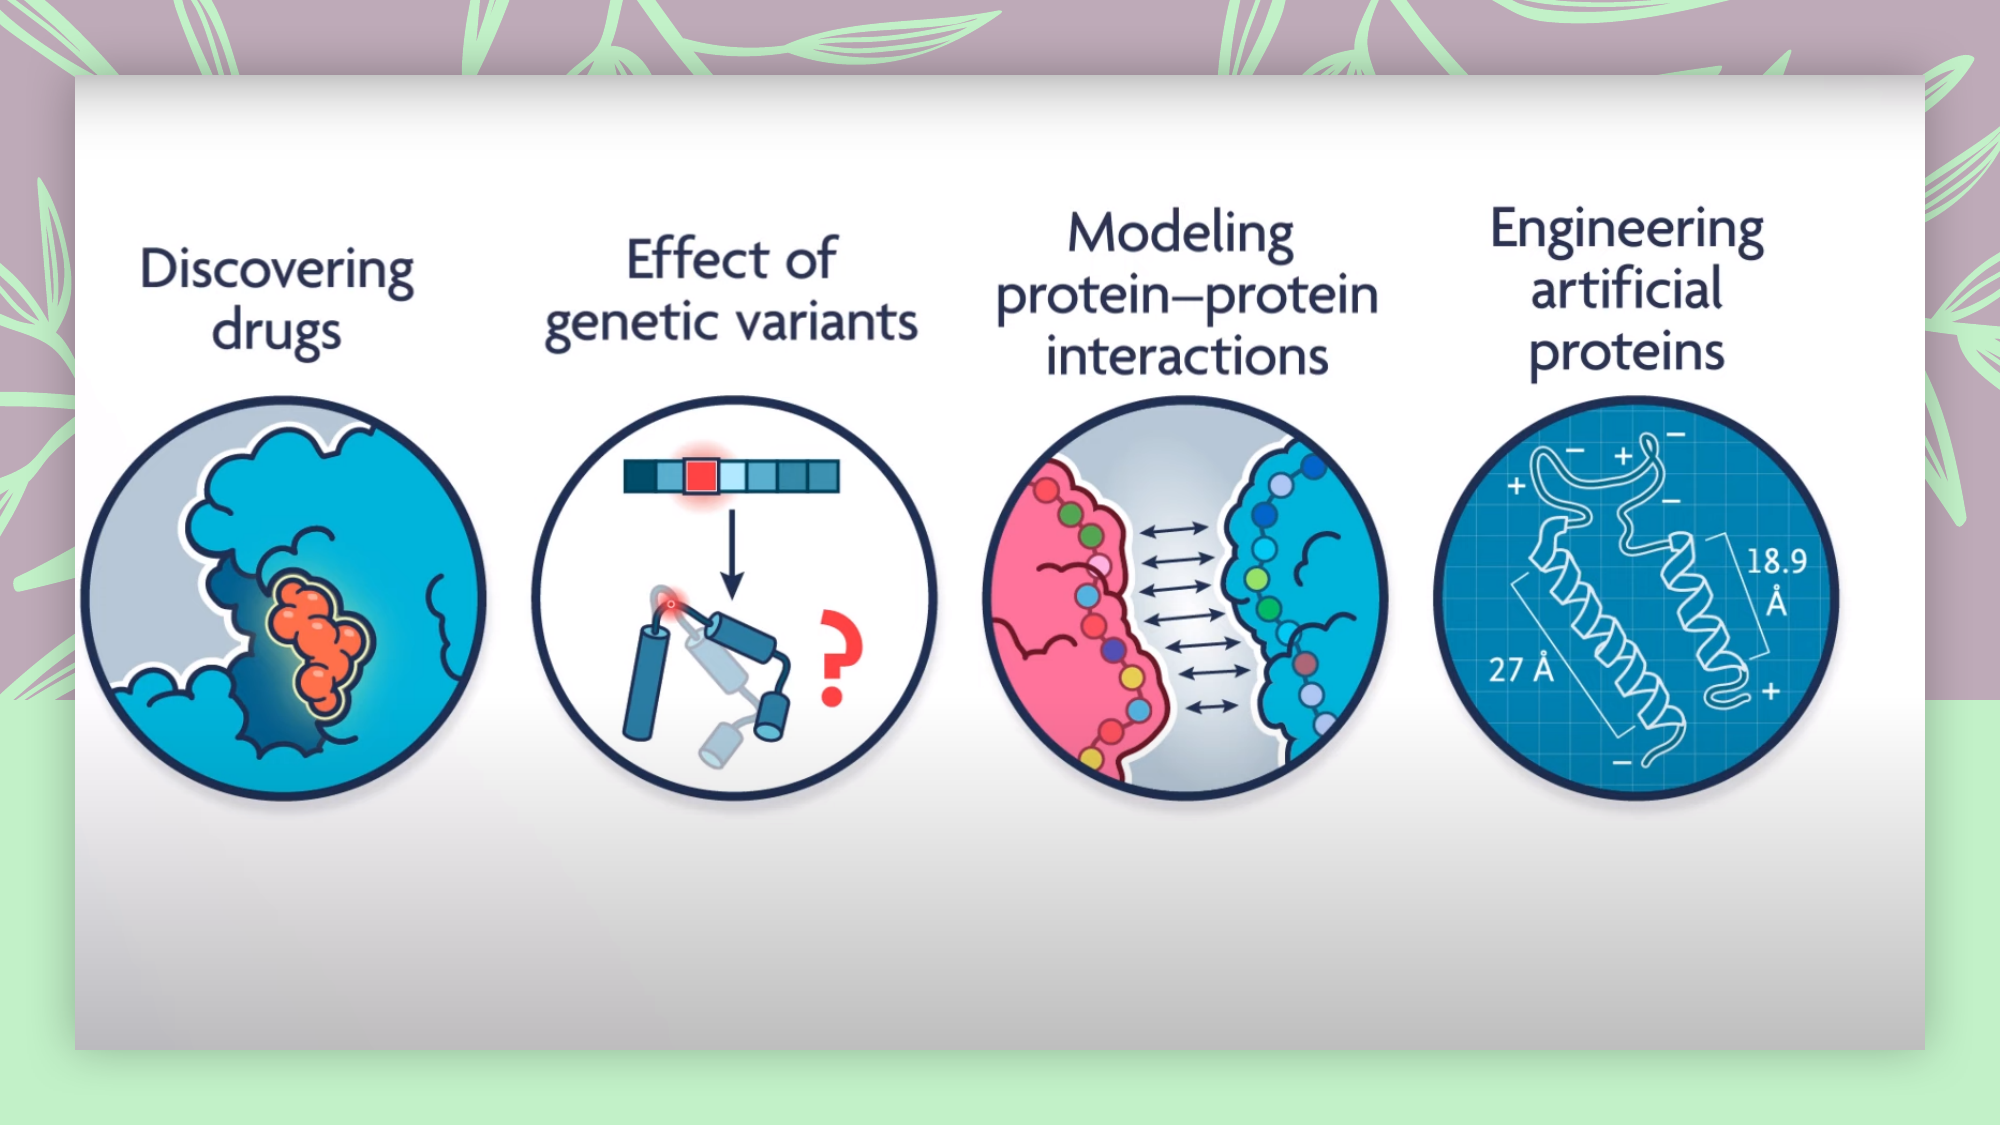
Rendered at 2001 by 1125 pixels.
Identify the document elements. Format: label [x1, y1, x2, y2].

text_box [0, 0, 2000, 701]
text_box [0, 701, 2000, 1125]
picture [74, 74, 1926, 1051]
